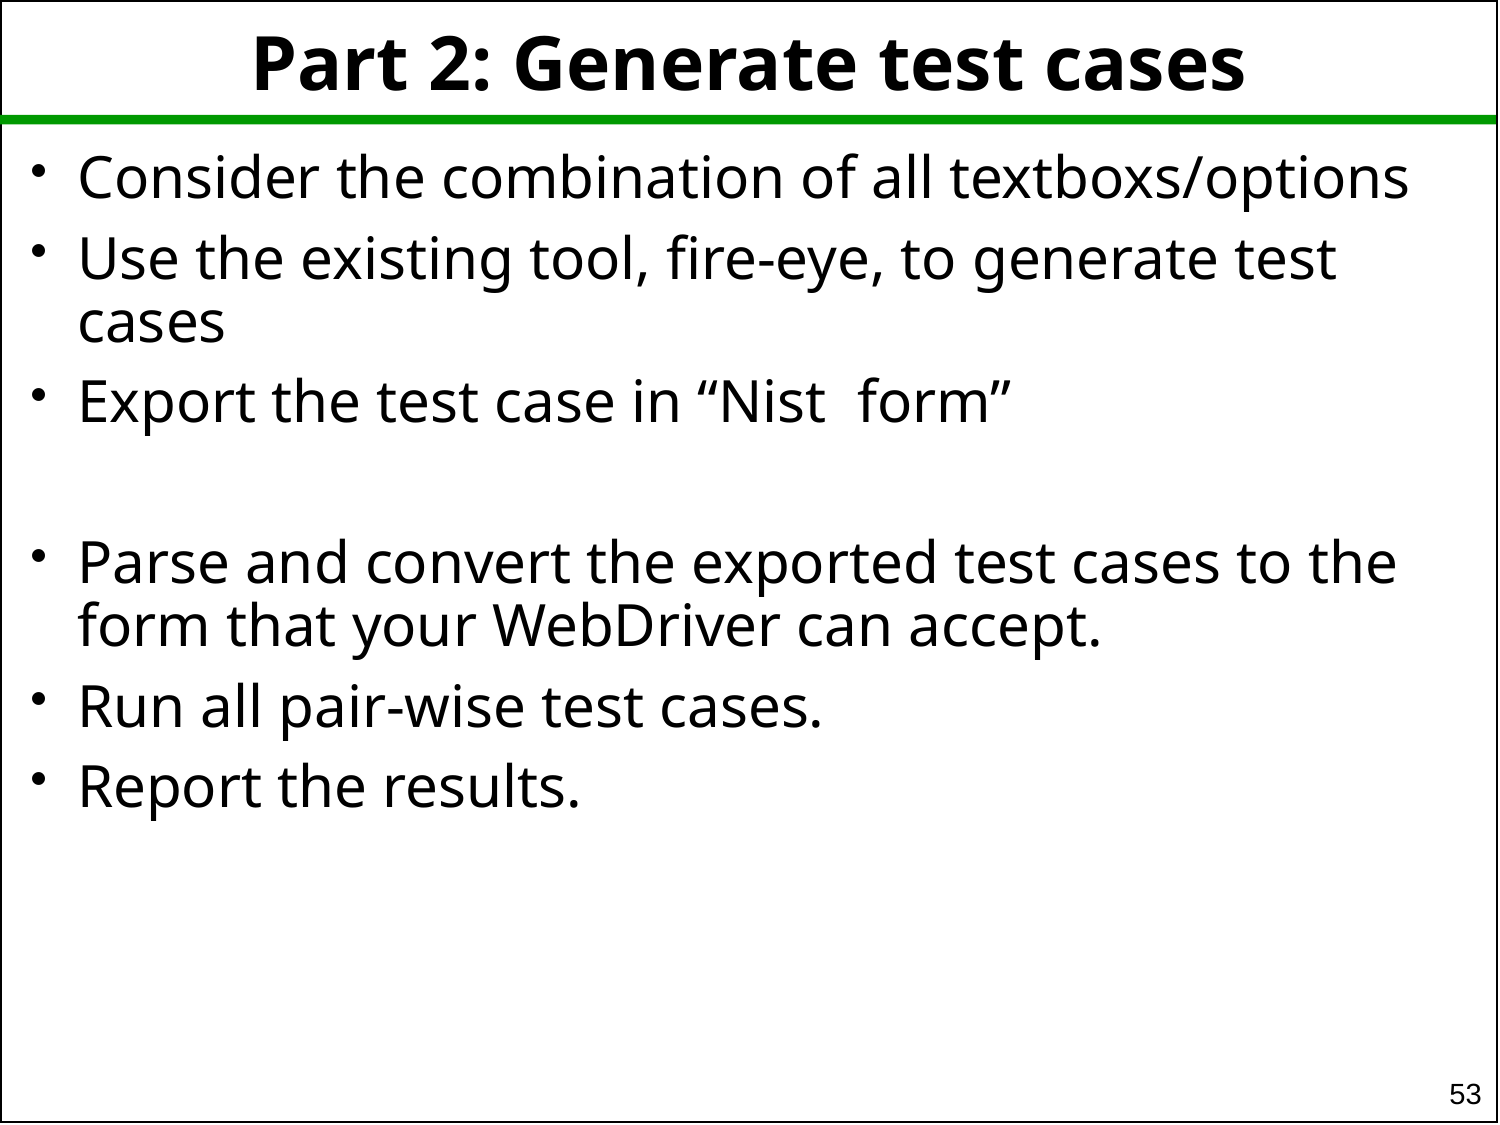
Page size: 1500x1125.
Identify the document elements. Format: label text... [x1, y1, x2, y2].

title Part 2: Generate test cases [14, 7, 1483, 125]
list Consider the combination of all textboxs/options Use the existing tool, fire-eye, to generate test cases Export the test case in “Nist form” Parse and convert the exported test cases to the form that your WebDriver can accept. Run all pair-wise test cases. Report the results. [15, 141, 1485, 1074]
slide_number 53 [1184, 1077, 1498, 1118]
